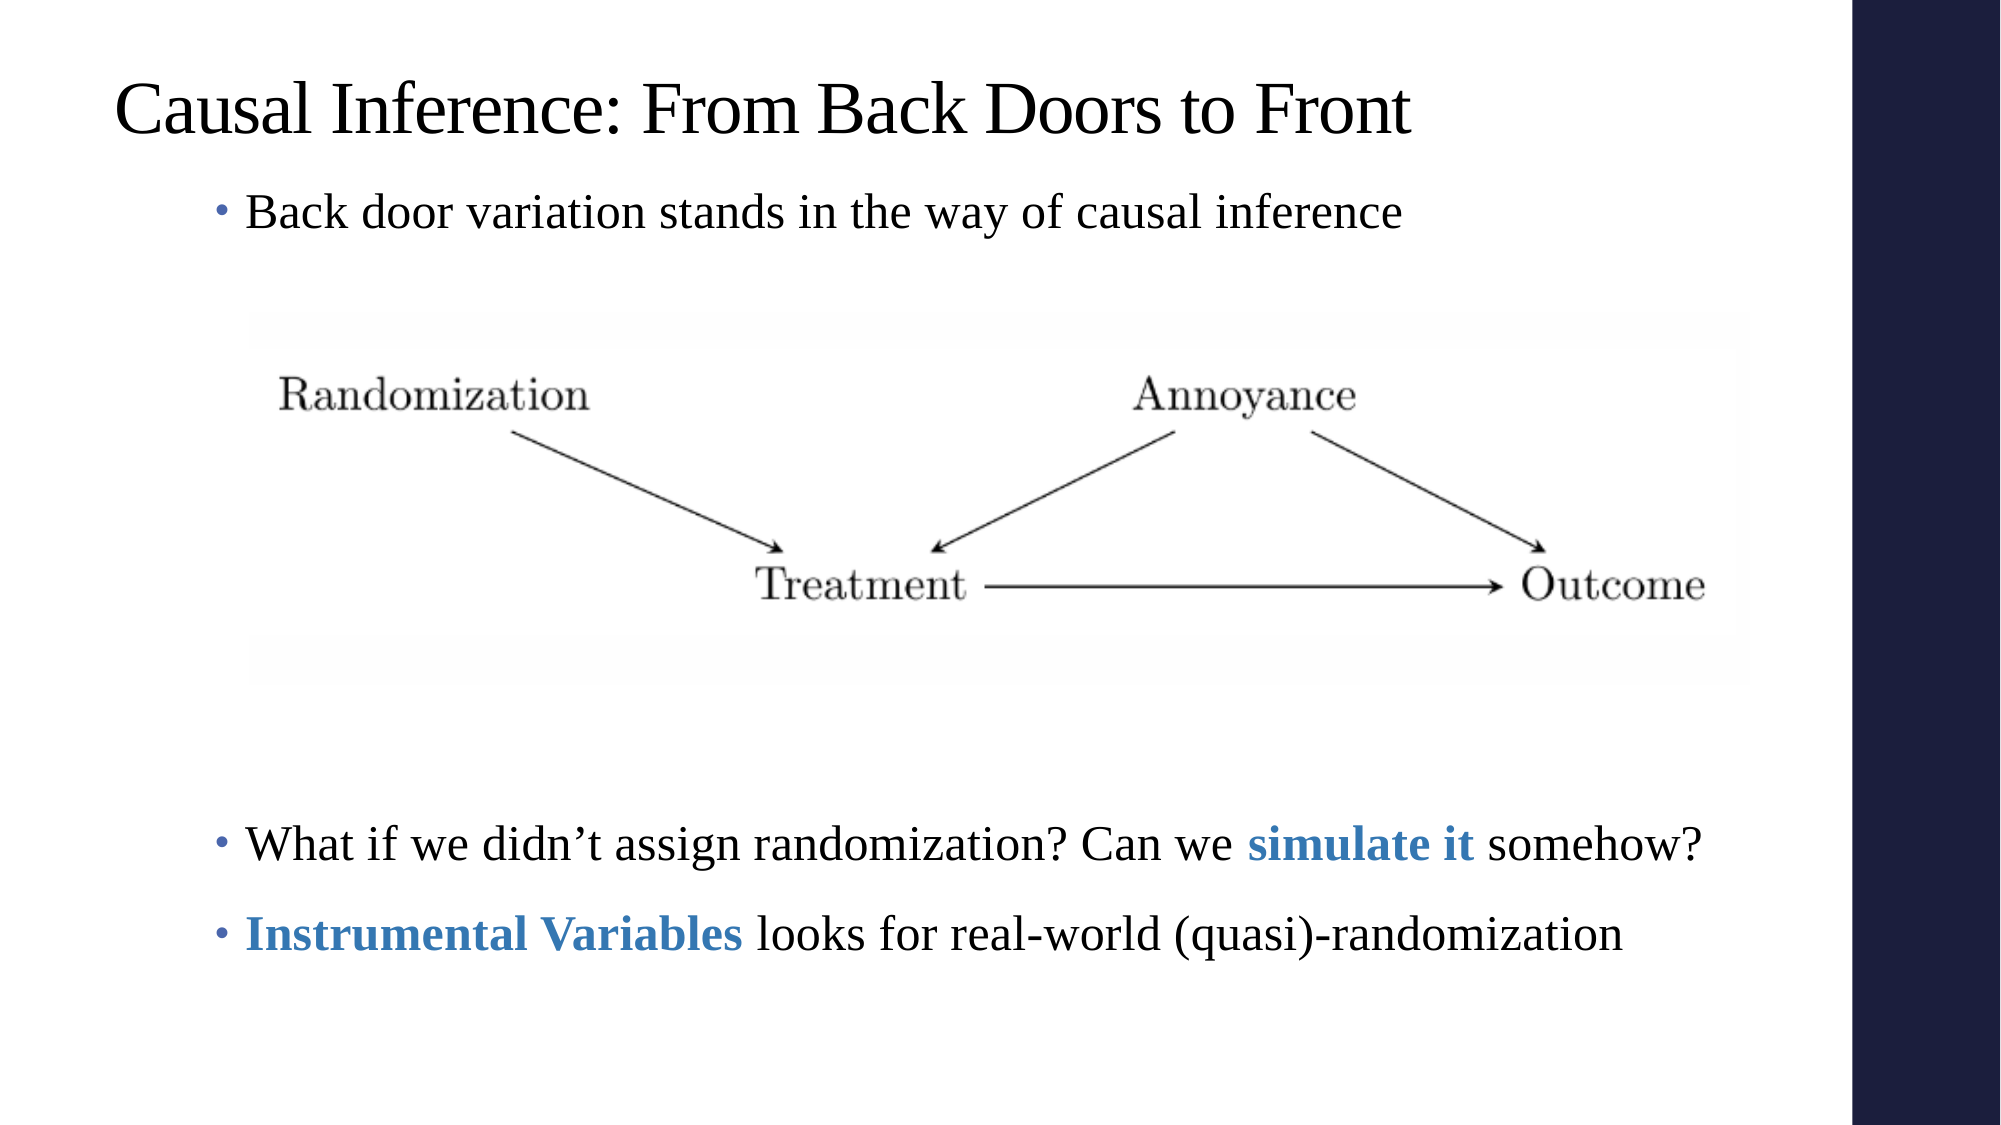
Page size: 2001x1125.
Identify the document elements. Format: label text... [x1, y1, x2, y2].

list Back door variation stands in the way of causal inference What if we didn’t assign randomization? Can we simulate it somehow? Instrumental Variables looks for real-world (quasi)-randomization [200, 174, 1813, 1019]
title Causal Inference: From Back Doors to Front [99, 55, 1813, 158]
picture [249, 312, 1751, 685]
